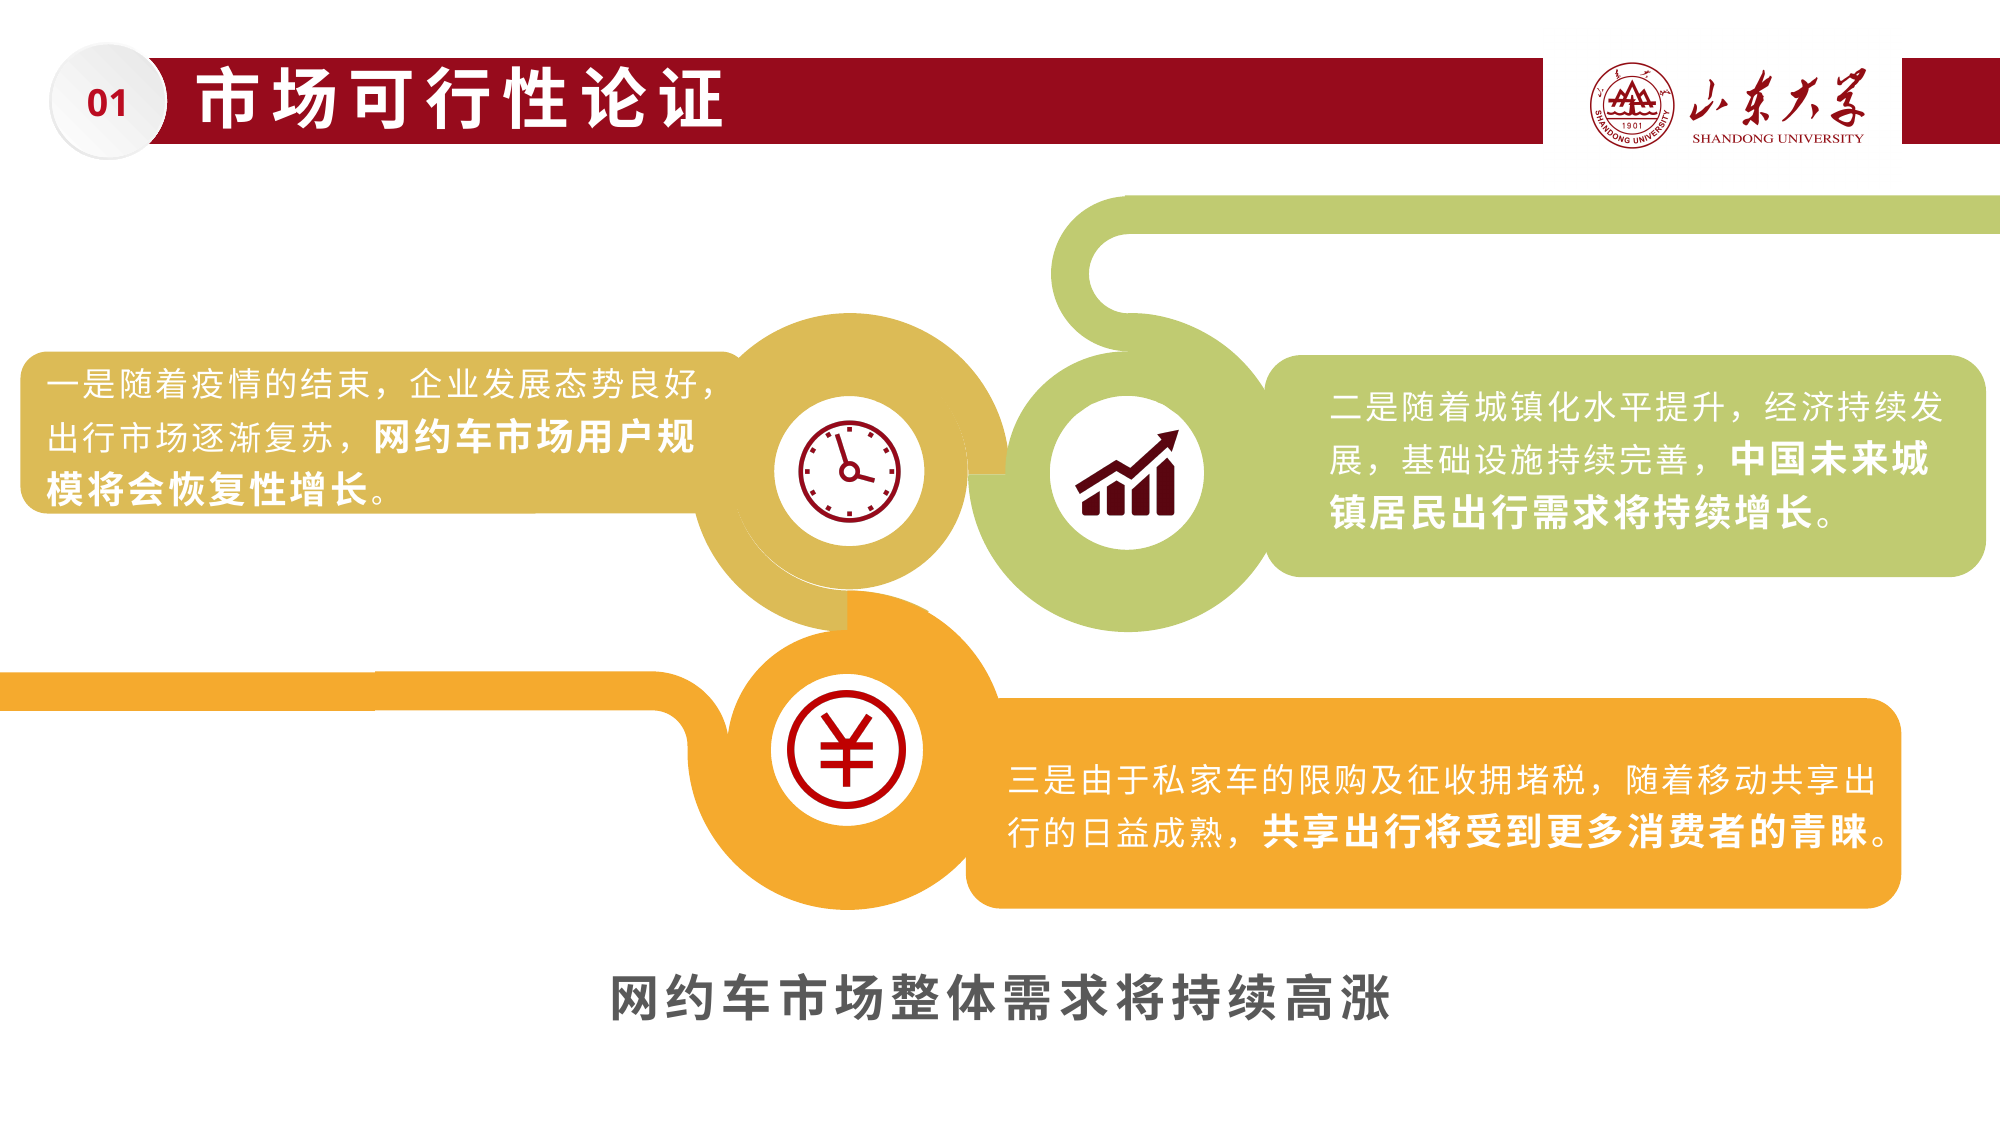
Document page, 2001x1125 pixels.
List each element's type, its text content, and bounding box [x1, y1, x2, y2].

text_box [20, 357, 695, 514]
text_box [49, 42, 168, 160]
text_box 一是随着疫情的结束，企业发展态势良好，出行市场逐渐复苏，网约车市场用户规模将会恢复性增长。 [31, 348, 731, 504]
text_box [731, 352, 968, 590]
text_box [693, 488, 847, 631]
text_box [1264, 355, 1987, 578]
text_box [999, 698, 1902, 743]
text_box [1005, 351, 1249, 595]
picture [1075, 421, 1179, 524]
text_box 二是随着城镇化水平提升，经济持续发展，基础设施持续完善，中国未来城镇居民出行需求将持续增长。 [1314, 370, 1987, 540]
text_box 网约车市场整体需求将持续高涨 [583, 947, 1417, 1046]
text_box [1124, 194, 2000, 235]
text_box [375, 590, 1007, 910]
text_box [965, 820, 1902, 909]
text_box [731, 353, 738, 364]
text_box [1050, 195, 1130, 353]
picture [787, 690, 906, 809]
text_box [168, 49, 1543, 146]
text_box [728, 630, 965, 868]
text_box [1902, 49, 2000, 146]
picture [1543, 28, 1902, 189]
text_box [968, 313, 1266, 633]
picture [790, 411, 909, 531]
text_box [731, 313, 1008, 474]
text_box 三是由于私家车的限购及征收拥堵税，随着移动共享出行的日益成熟，共享出行将受到更多消费者的青睐。 [992, 743, 1927, 869]
text_box [0, 671, 376, 712]
